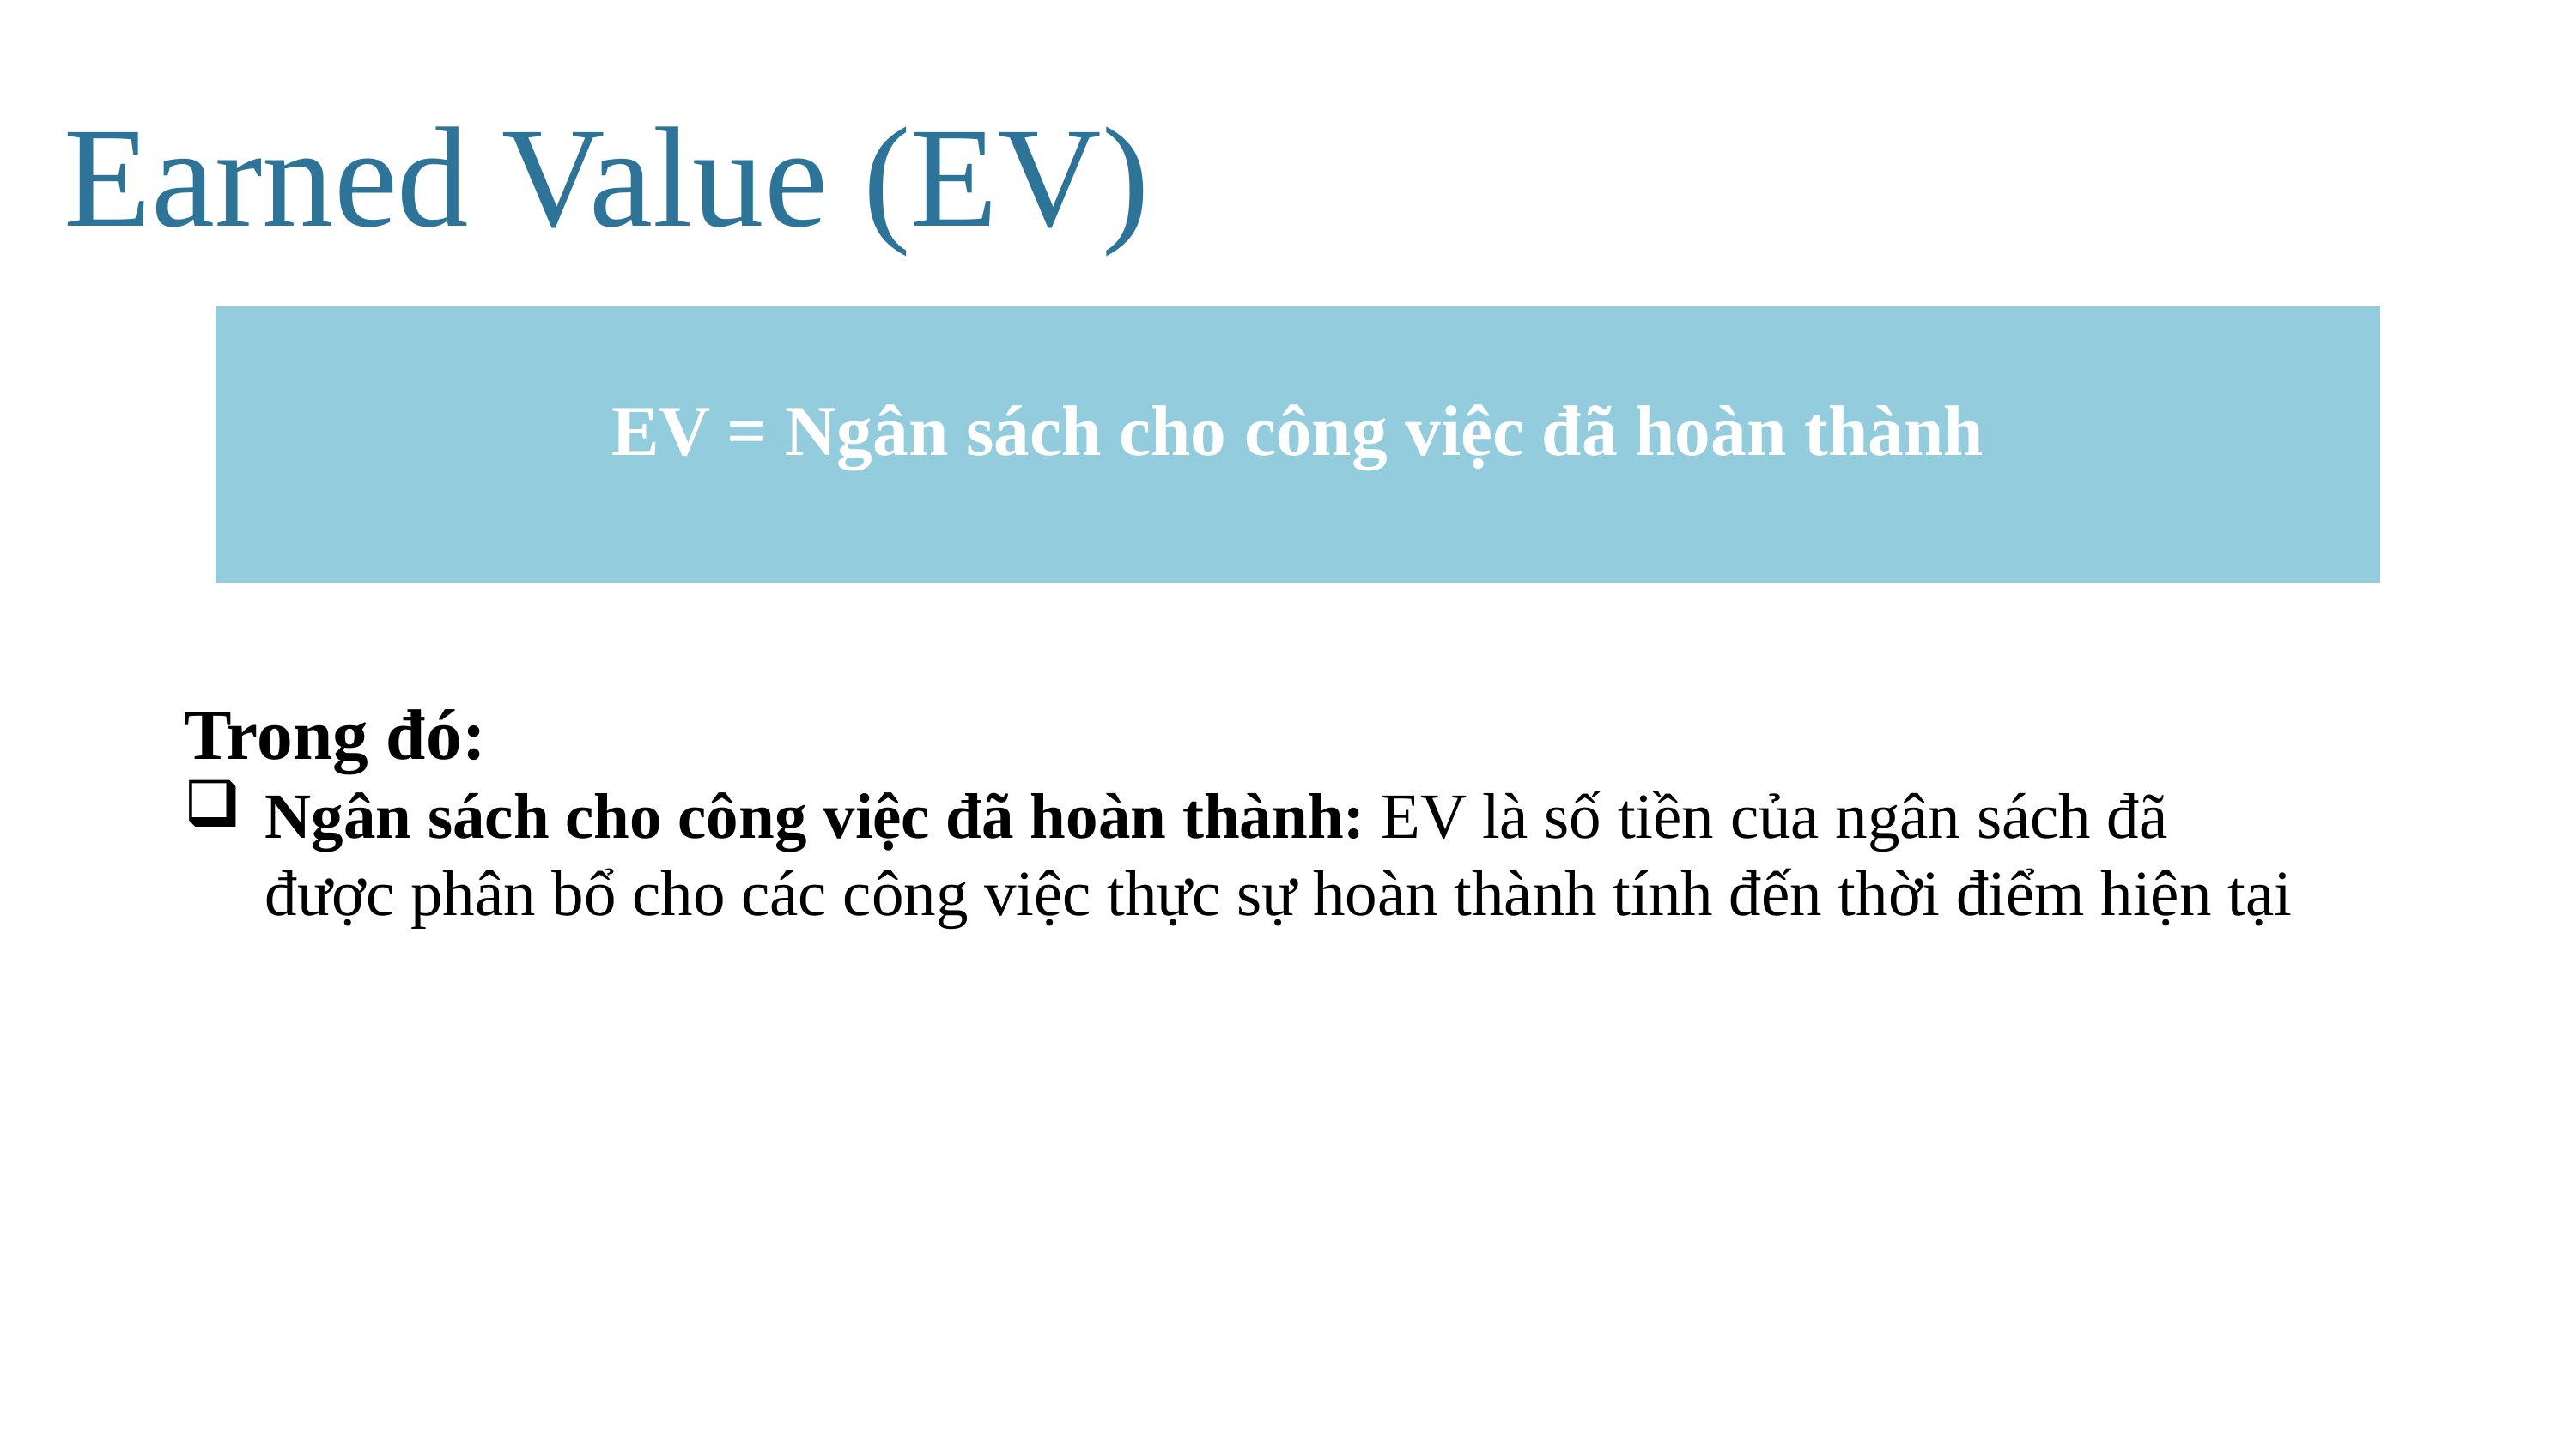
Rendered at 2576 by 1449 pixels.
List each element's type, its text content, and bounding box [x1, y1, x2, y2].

table_header EV = Ngân sách cho công việc đã hoàn thành [216, 306, 2380, 583]
text_box Trong đó: Ngân sách cho công việc đã hoàn thành: EV là số tiền của ngân sách đã được phân bổ cho các công việc thực sự hoàn thành tính đến thời điểm hiện tại [171, 681, 2322, 935]
text_box Earned Value (EV) [64, 58, 2491, 255]
